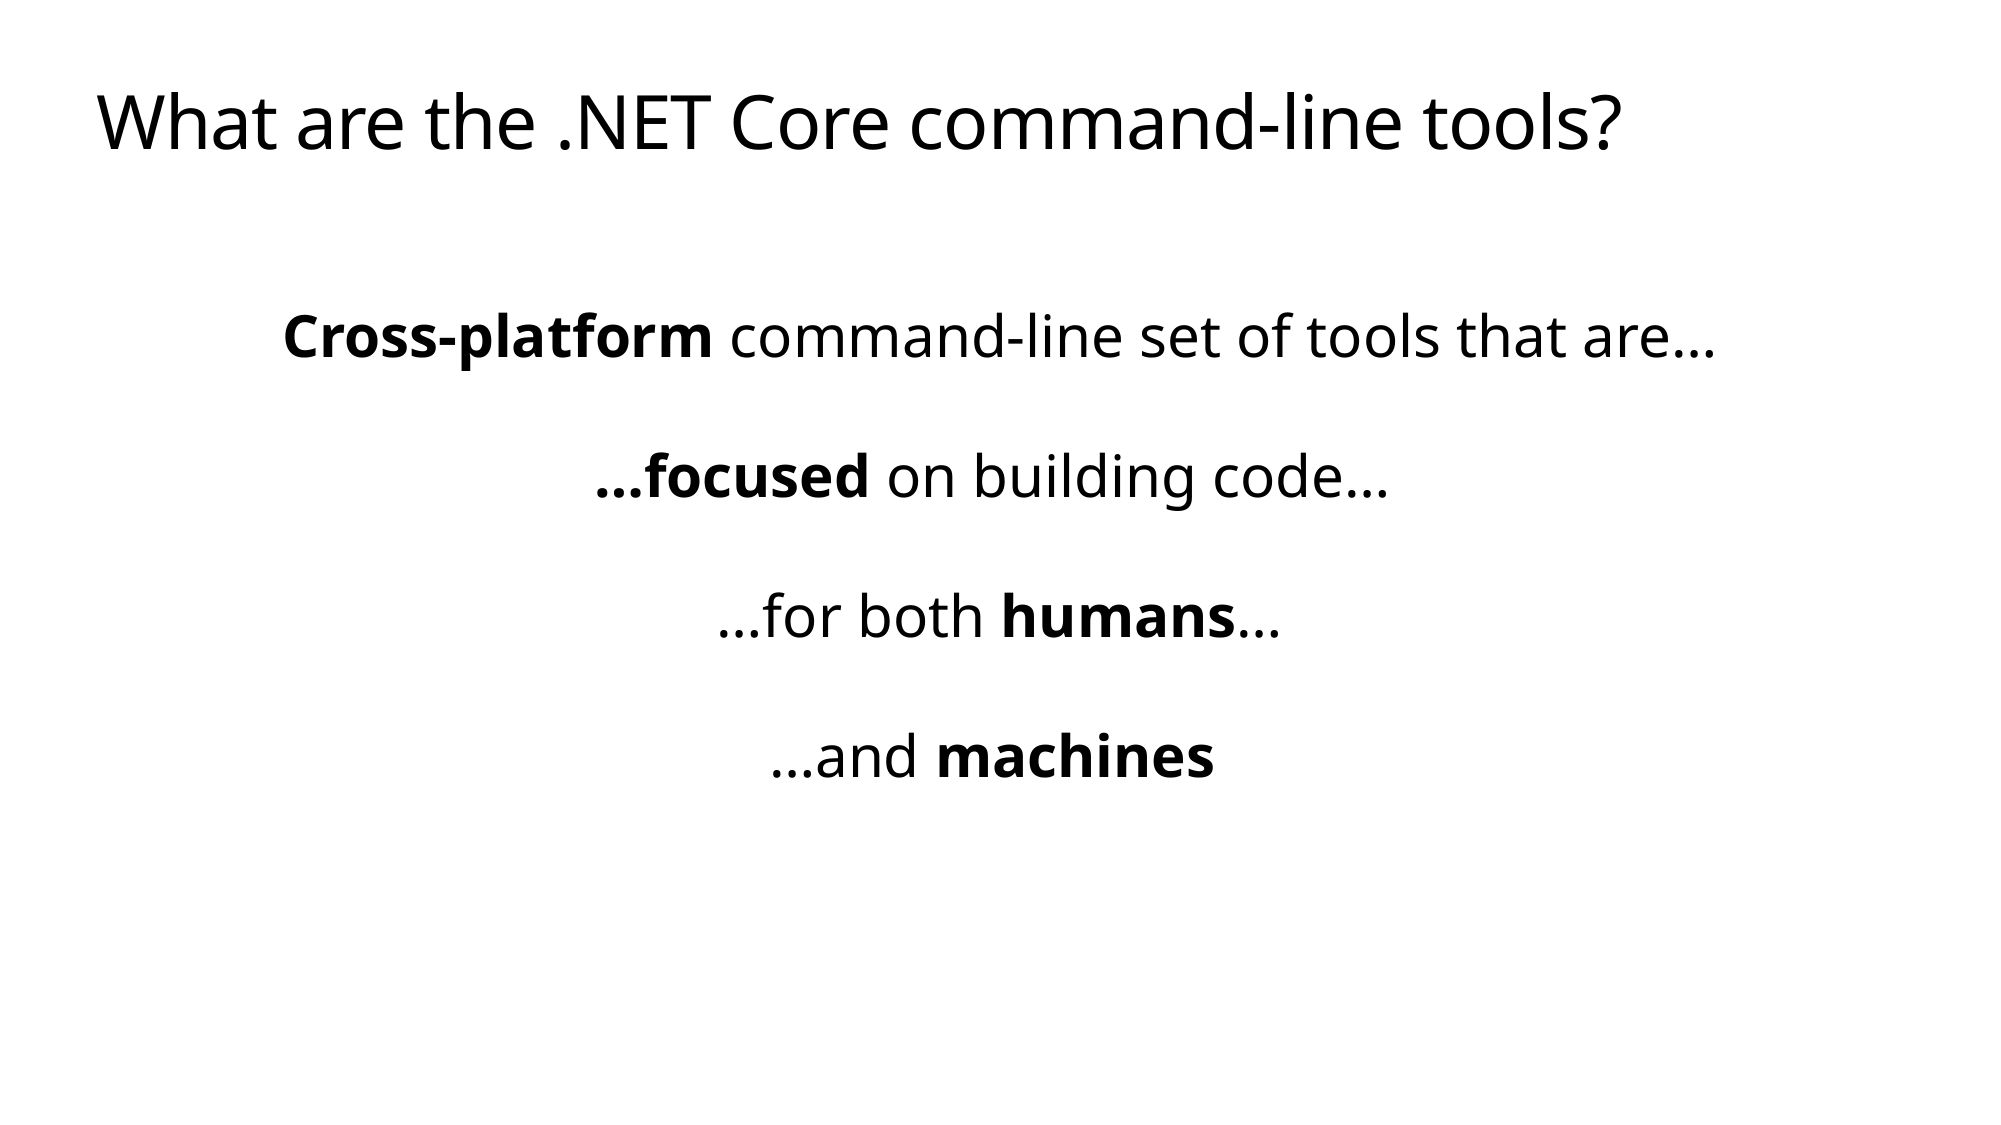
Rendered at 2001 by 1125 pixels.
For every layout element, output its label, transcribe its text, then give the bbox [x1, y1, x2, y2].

list Cross-platform command-line set of tools that are… …focused on building code… …for both humans… …and machines [137, 299, 1863, 795]
title What are the .NET Core command-line tools? [96, 75, 1904, 166]
